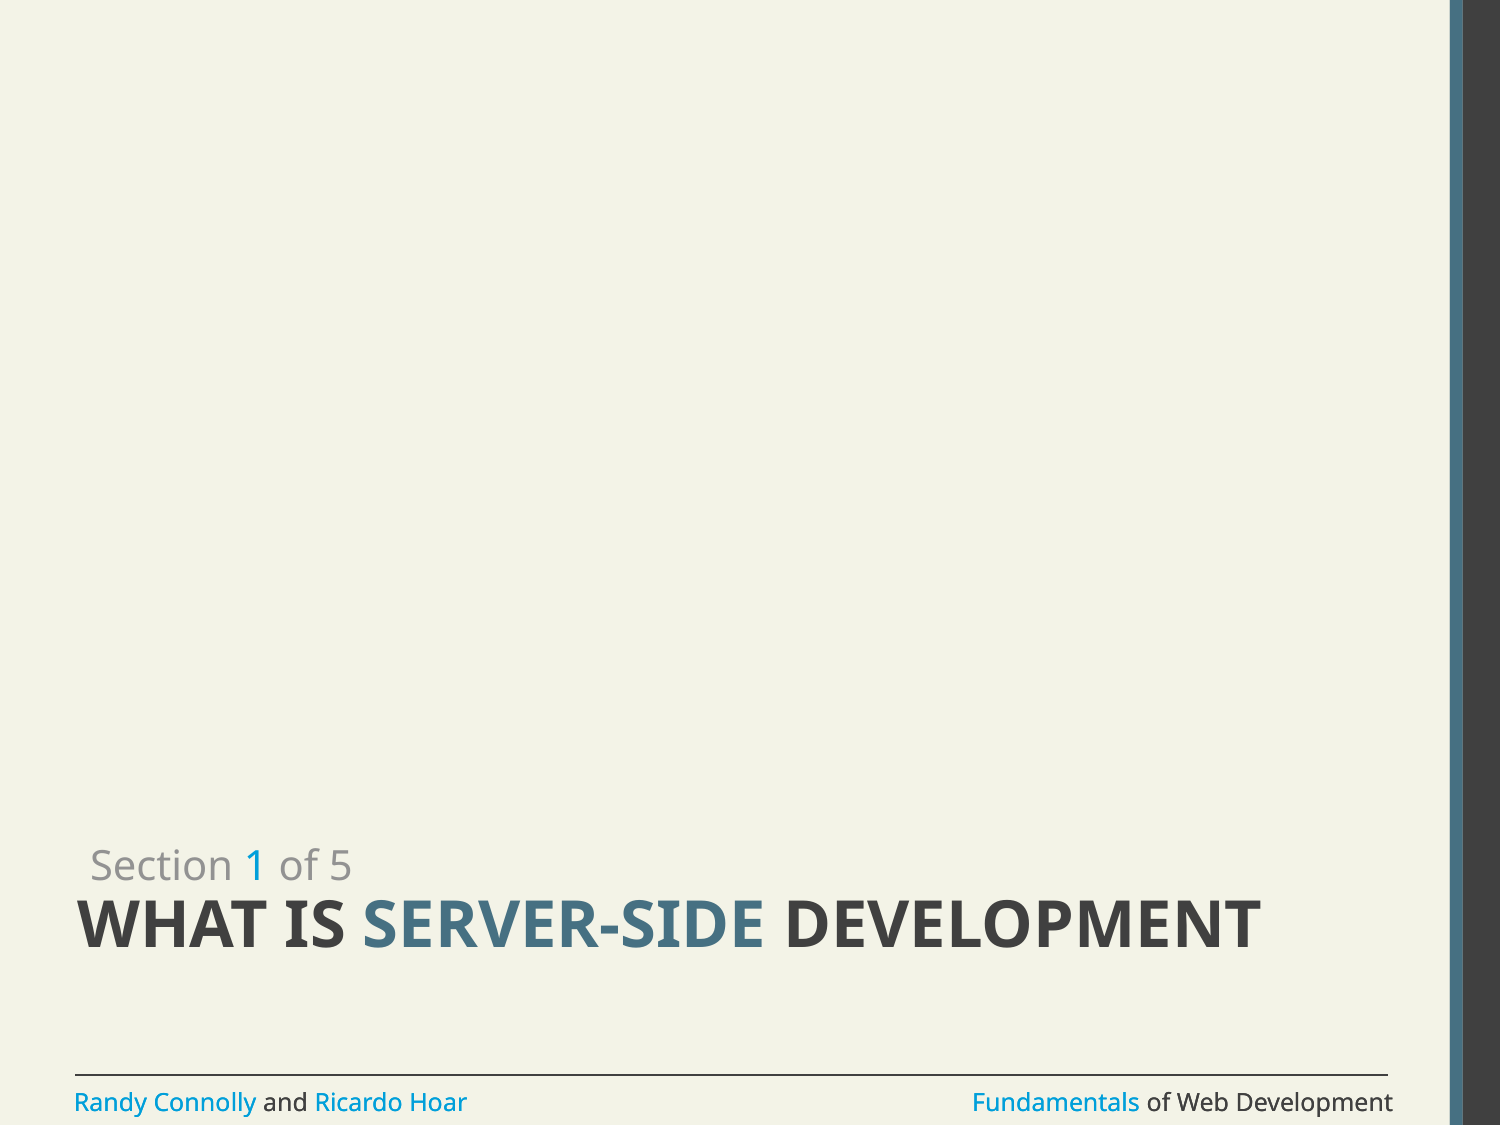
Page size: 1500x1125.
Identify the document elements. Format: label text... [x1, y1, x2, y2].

list Section 1 of 5 [75, 650, 1350, 897]
title What IS Server-Side Development [62, 875, 1381, 1013]
